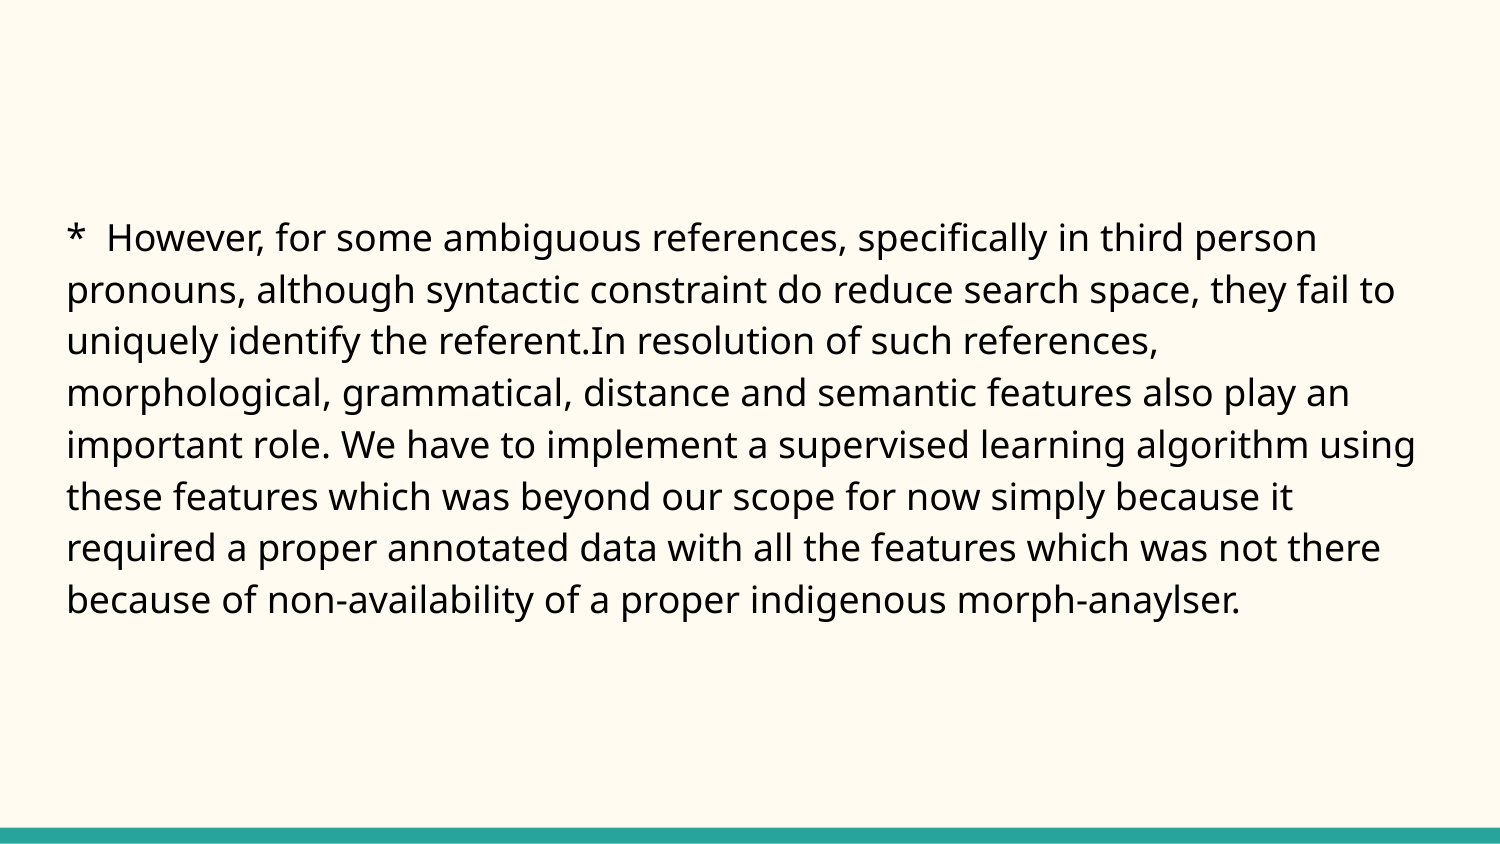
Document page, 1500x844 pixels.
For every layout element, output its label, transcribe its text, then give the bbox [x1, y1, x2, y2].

list * However, for some ambiguous references, specifically in third person pronouns, although syntactic constraint do reduce search space, they fail to uniquely identify the referent.In resolution of such references, morphological, grammatical, distance and semantic features also play an important role. We have to implement a supervised learning algorithm using these features which was beyond our scope for now simply because it required a proper annotated data with all the features which was not there because of non-availability of a proper indigenous morph-anaylser. [51, 192, 1449, 750]
